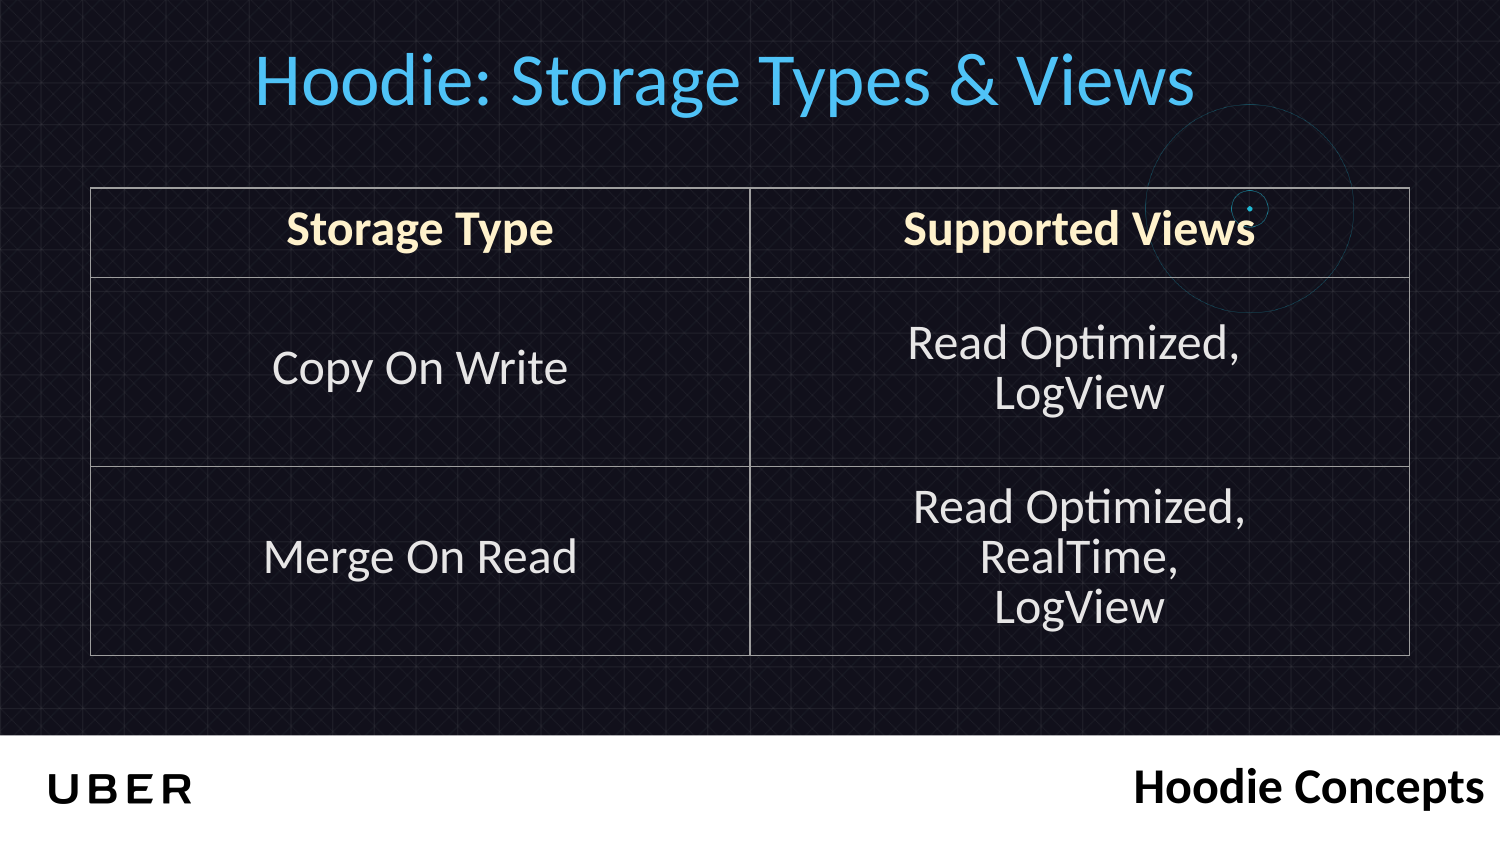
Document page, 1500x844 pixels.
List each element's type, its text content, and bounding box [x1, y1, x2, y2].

table_cell Read Optimized, LogView [751, 278, 1409, 466]
table_header Supported Views [751, 189, 1409, 277]
table_header Storage Type [91, 189, 749, 277]
table_cell Merge On Read [91, 467, 749, 655]
text_box Hoodie Concepts [954, 738, 1500, 844]
table_cell Read Optimized, RealTime, LogView [751, 467, 1409, 655]
text_box Hoodie: Storage Types & Views [123, 15, 1327, 121]
picture [0, 0, 1500, 735]
picture [20, 745, 220, 833]
table_cell Copy On Write [91, 278, 749, 466]
